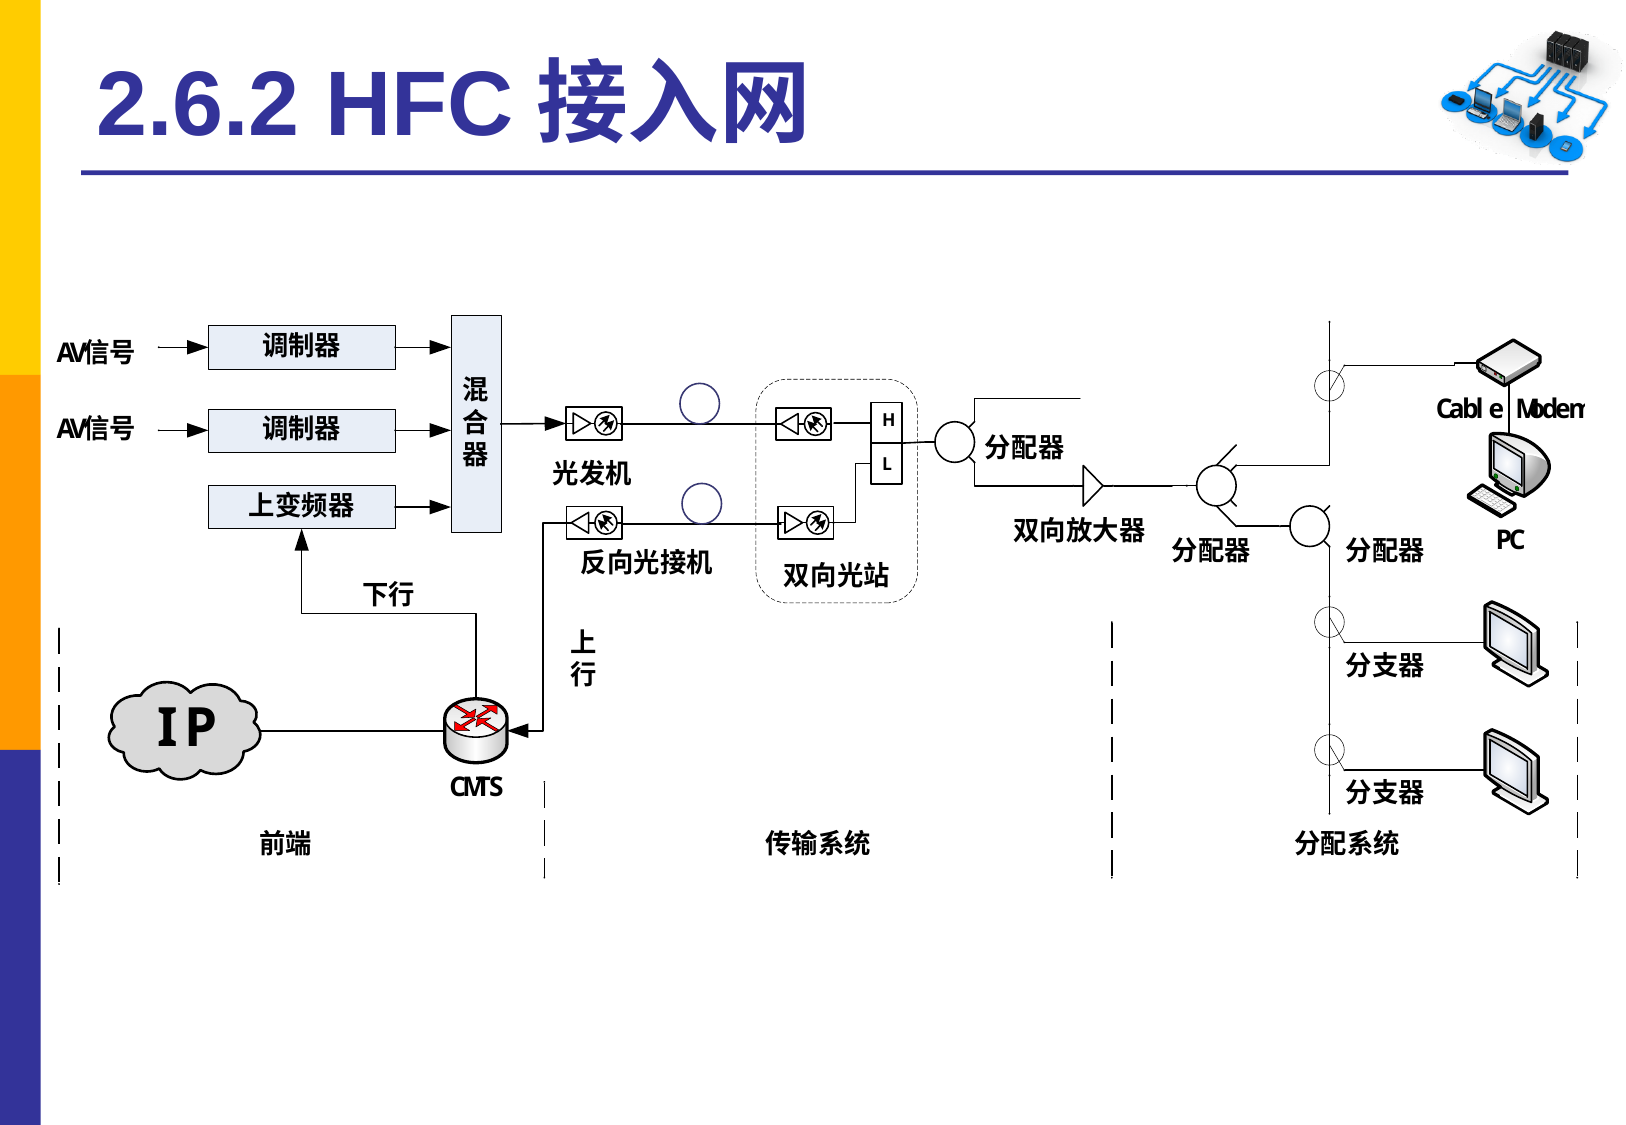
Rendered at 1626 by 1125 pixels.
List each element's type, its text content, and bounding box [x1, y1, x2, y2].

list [53, 312, 1585, 888]
title 2.6.2 HFC接入网 [81, 30, 1569, 161]
picture [1438, 30, 1624, 165]
